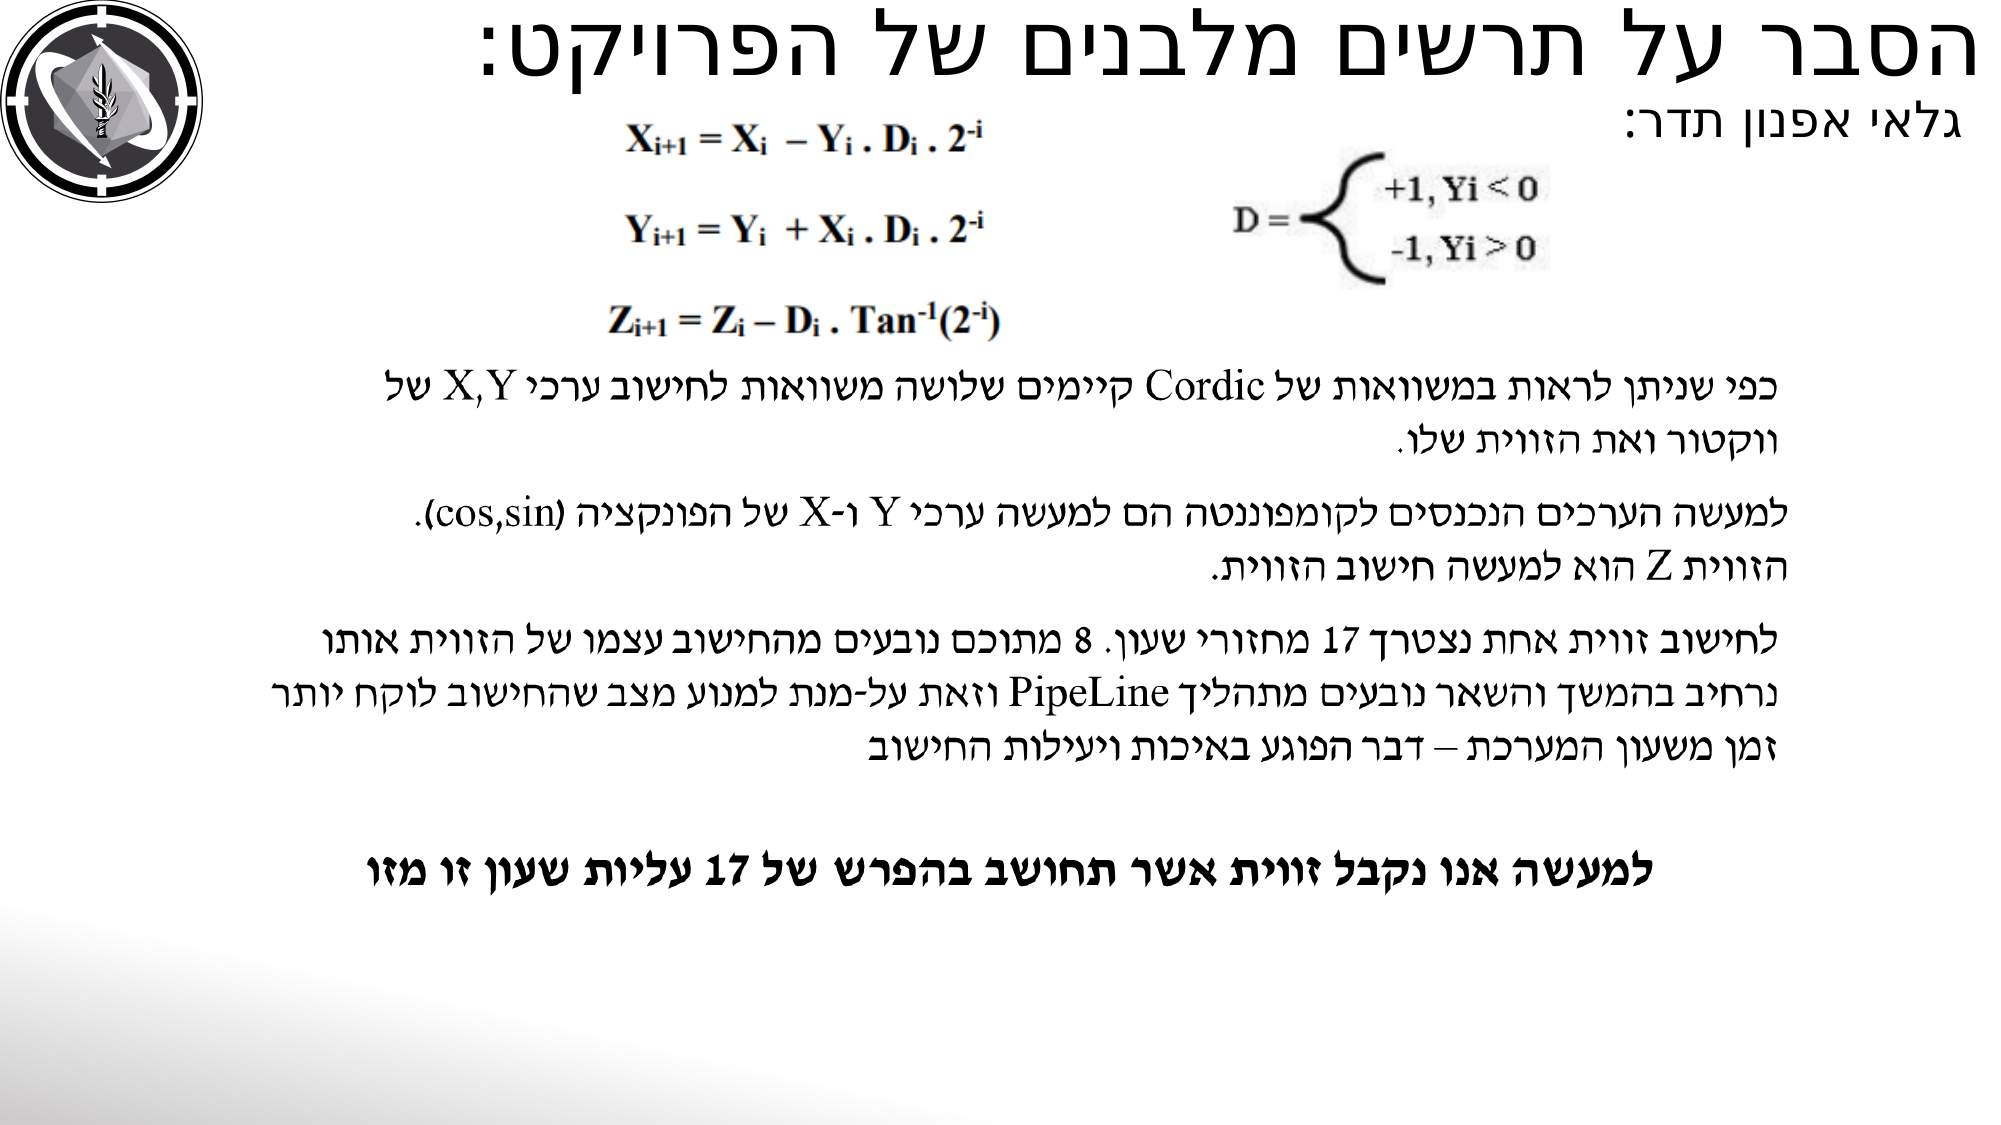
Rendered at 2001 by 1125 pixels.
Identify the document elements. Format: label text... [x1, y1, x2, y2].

text_box :גלאי אפנון תדר [957, 79, 1978, 155]
picture [0, 0, 203, 203]
picture [184, 109, 1815, 931]
title הסבר על תרשים מלבנים של הפרויקט: [275, 0, 2000, 155]
picture [1183, 129, 1593, 332]
